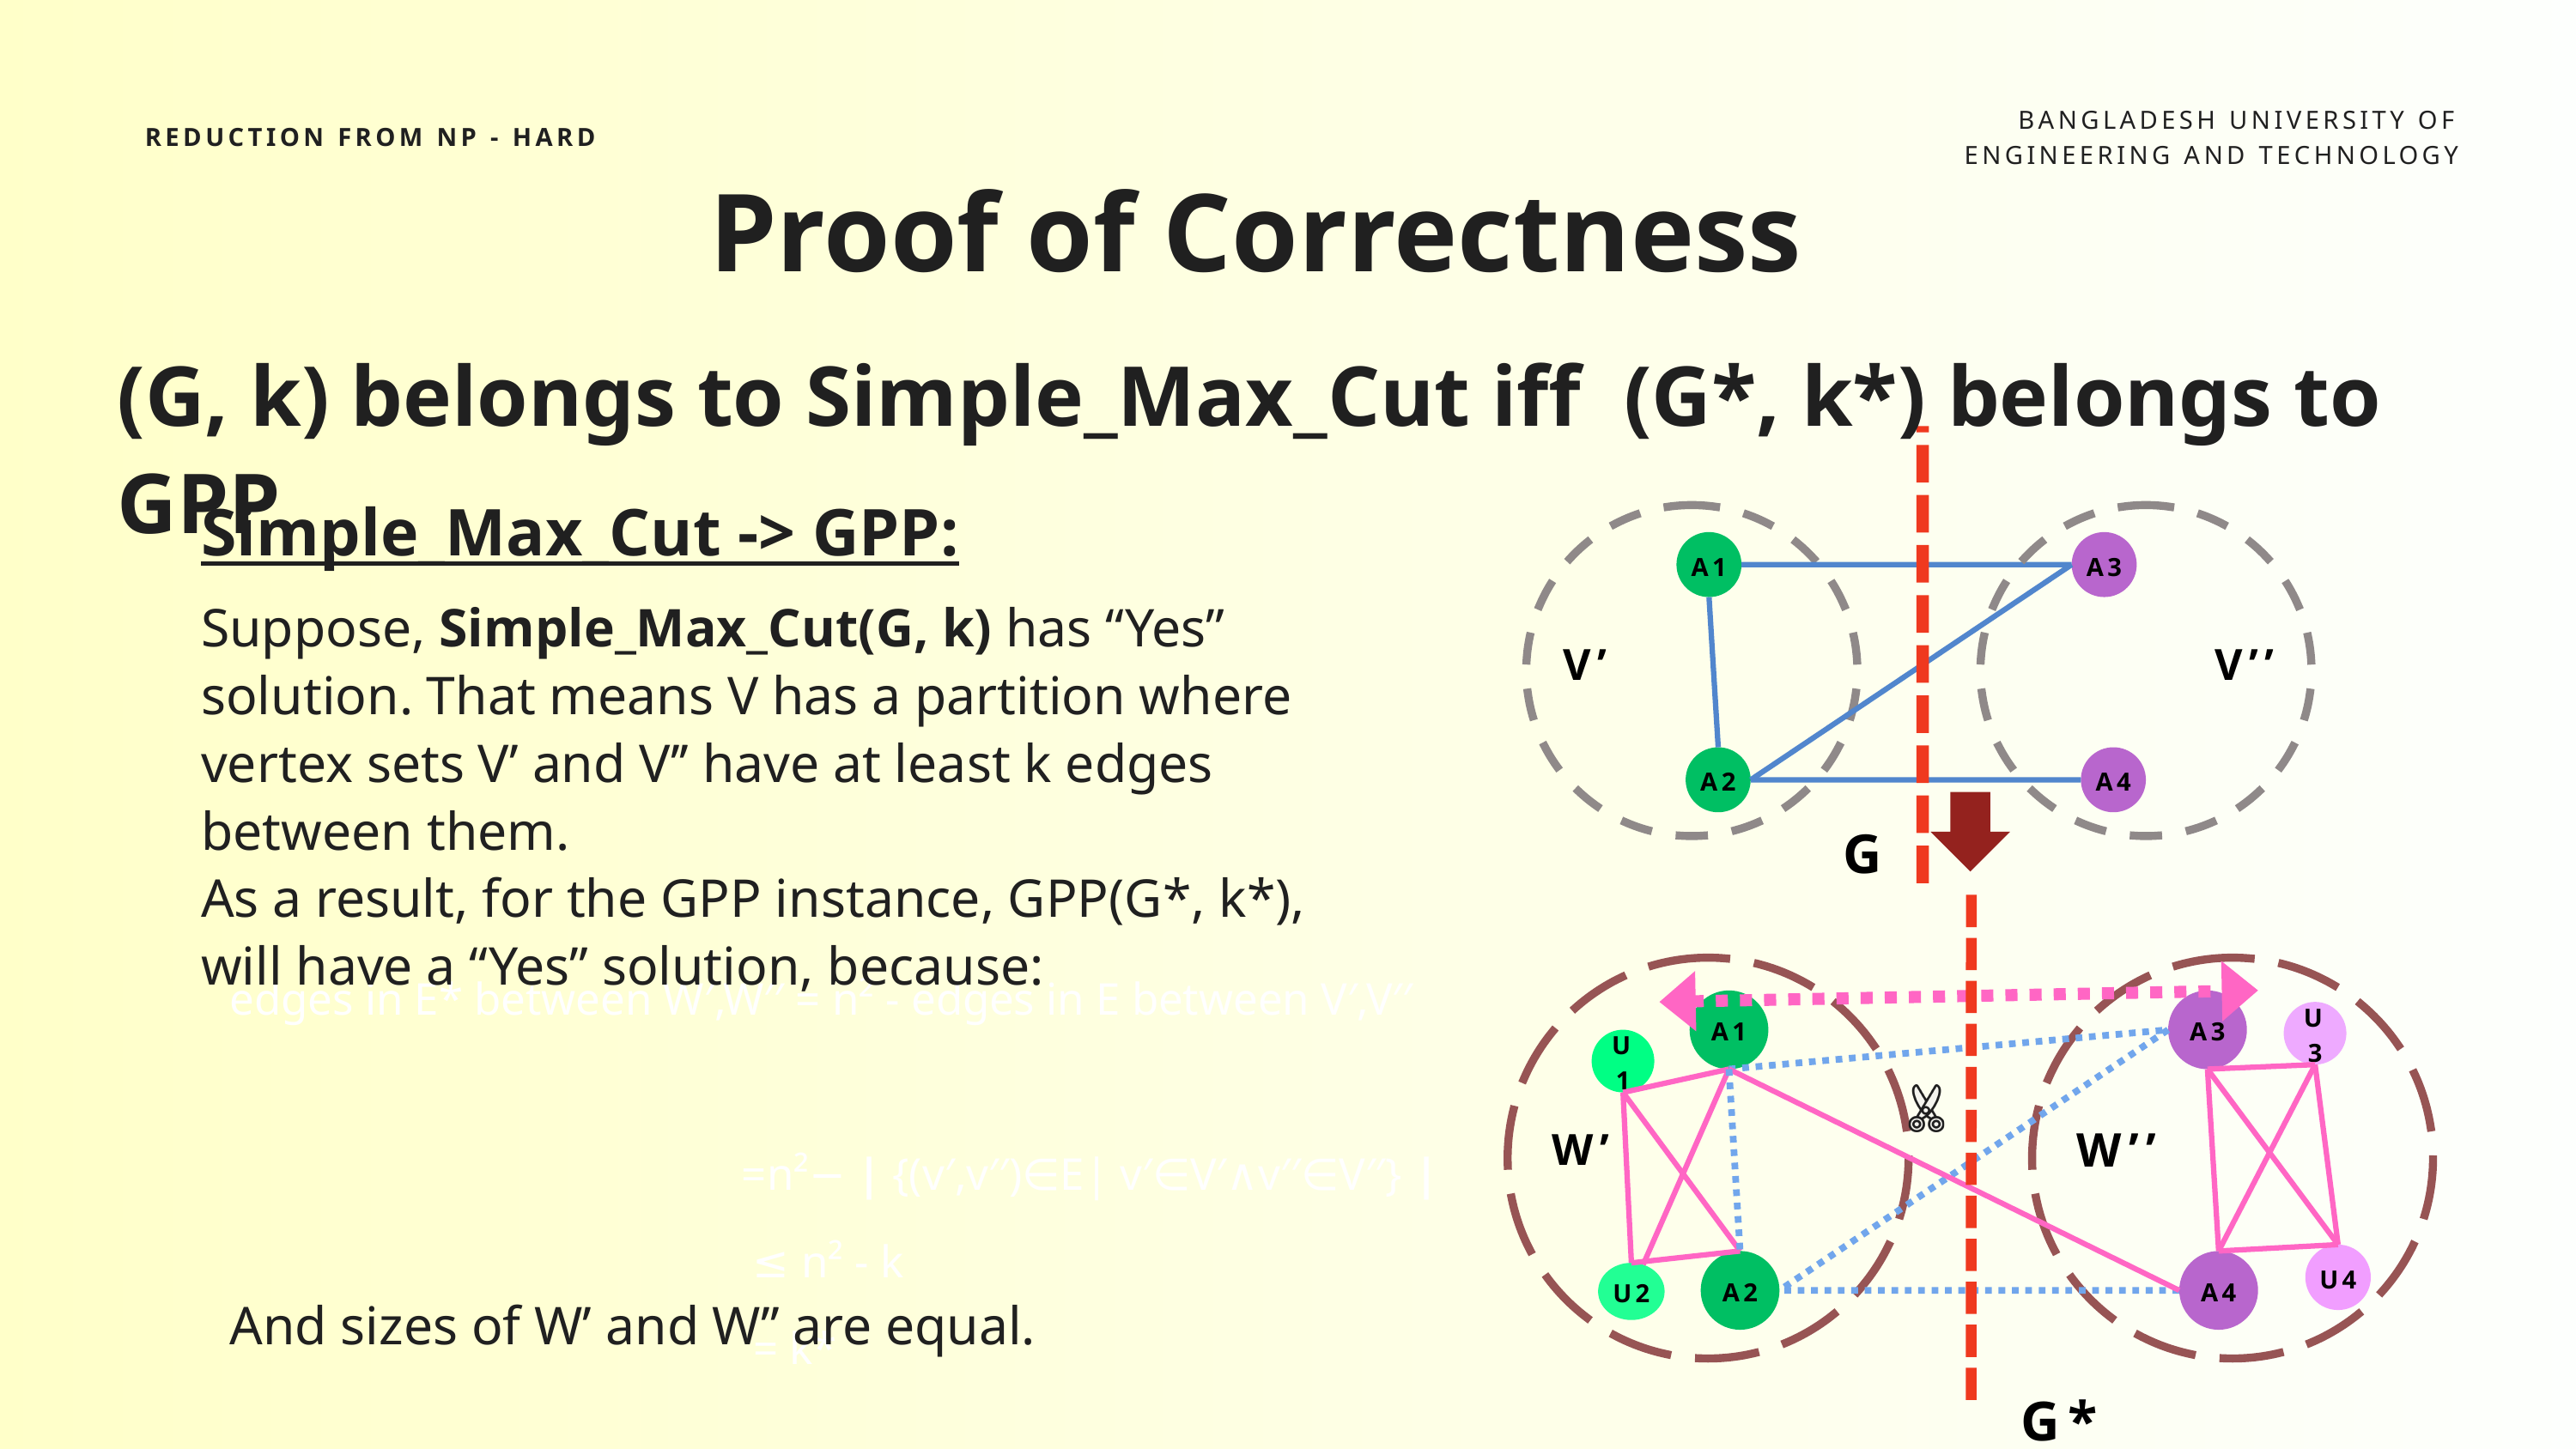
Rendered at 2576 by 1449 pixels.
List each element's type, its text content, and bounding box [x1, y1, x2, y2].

text_box REDUCTION FROM NP - HARD [144, 116, 739, 152]
text_box BANGLADESH UNIVERSITY OF ENGINEERING AND TECHNOLOGY [1864, 99, 2459, 170]
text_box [2305, 1244, 2372, 1311]
text_box And sizes of W’ and W’’ are equal. [229, 1287, 1425, 1423]
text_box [1591, 1029, 1655, 1093]
text_box G* [2015, 1375, 2103, 1449]
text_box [2178, 1251, 2258, 1331]
text_box edges in E* between W′,W′′ = n² - edges in E between V′,V′′ =n²− | {(v′,v′′)∈E| v′∈V′∧v′′∈V′′} | ≤ n² - k = k* [229, 936, 1473, 1373]
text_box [2032, 957, 2433, 1359]
text_box Simple_Max_Cut -> GPP: [201, 550, 1395, 569]
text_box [1930, 791, 2011, 872]
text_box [2167, 990, 2247, 1070]
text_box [1700, 1251, 1780, 1331]
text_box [1526, 424, 2312, 885]
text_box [1689, 990, 1769, 1070]
text_box Suppose, Simple_Max_Cut(G, k) has “Yes” solution. That means V has a partition where vertex sets V’ and V’’ have at least k edges between them. As a result, for the GPP instance, GPP(G*, k*), will have a “Yes” solution, because: [201, 589, 1395, 1064]
text_box (G, k) belongs to Simple_Max_Cut iff (G*, k*) belongs to GPP [117, 335, 2459, 550]
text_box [2283, 1001, 2347, 1065]
text_box [1913, 1084, 1945, 1132]
text_box Proof of Correctness [313, 174, 2199, 294]
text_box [1507, 957, 1909, 1359]
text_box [1597, 1262, 1665, 1320]
